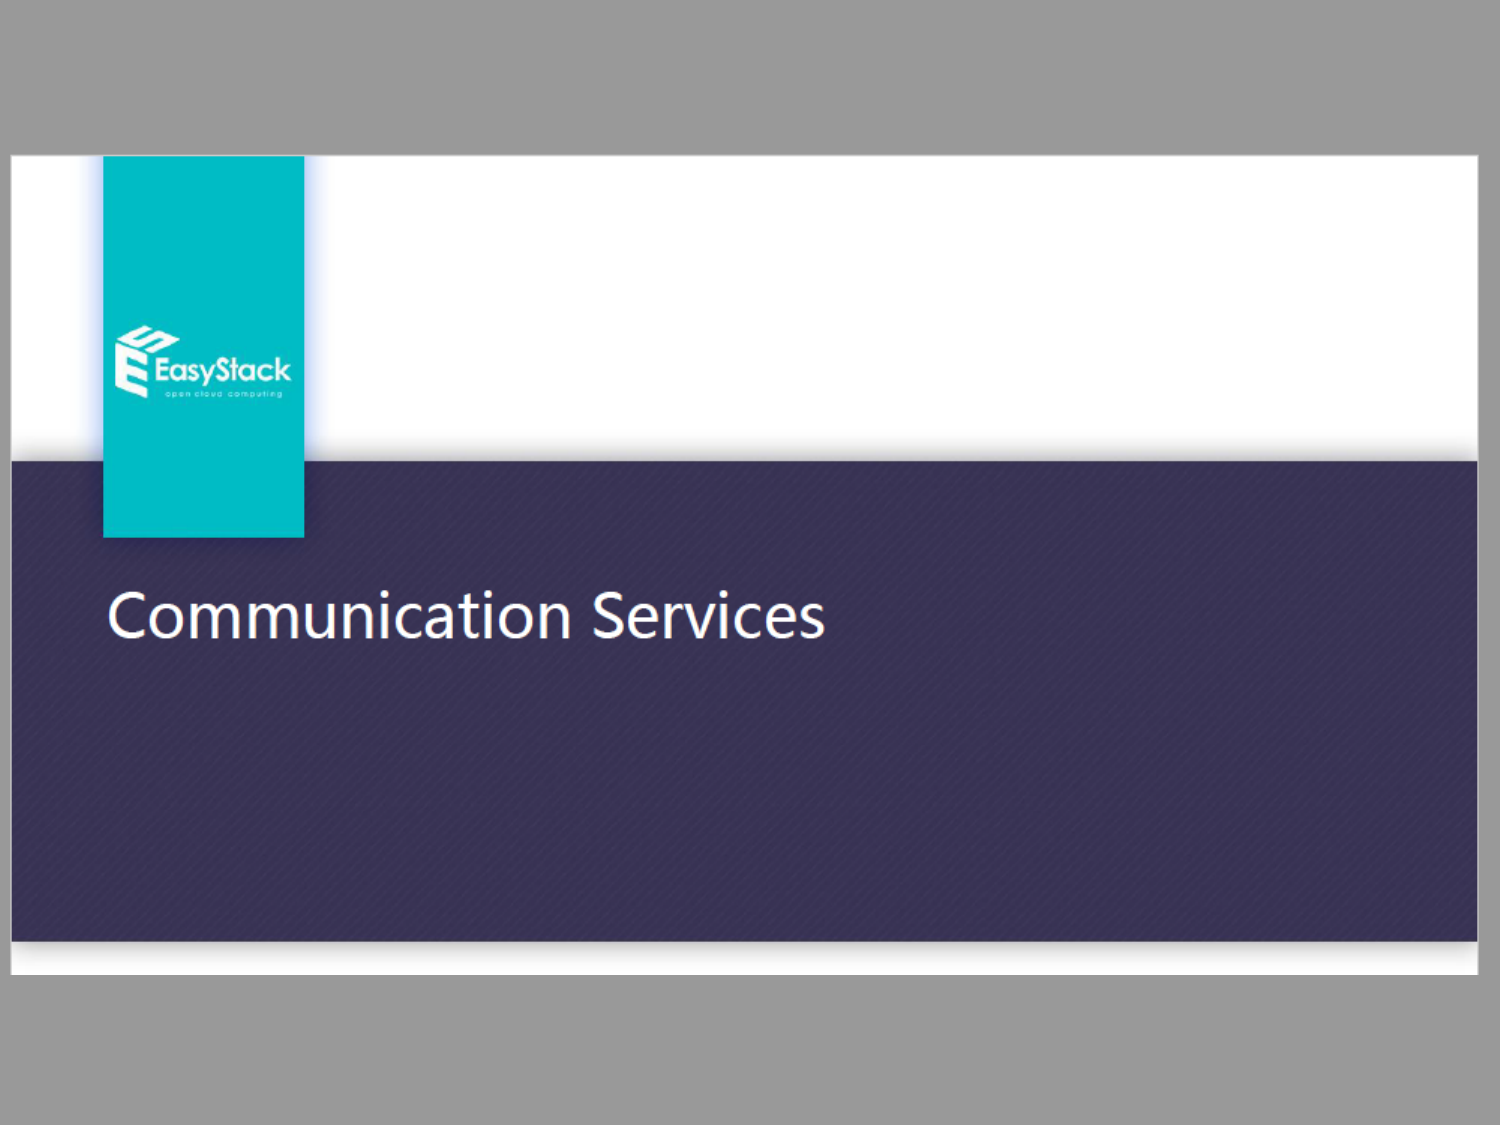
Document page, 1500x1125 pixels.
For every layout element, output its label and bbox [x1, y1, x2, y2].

picture [0, 149, 1500, 976]
